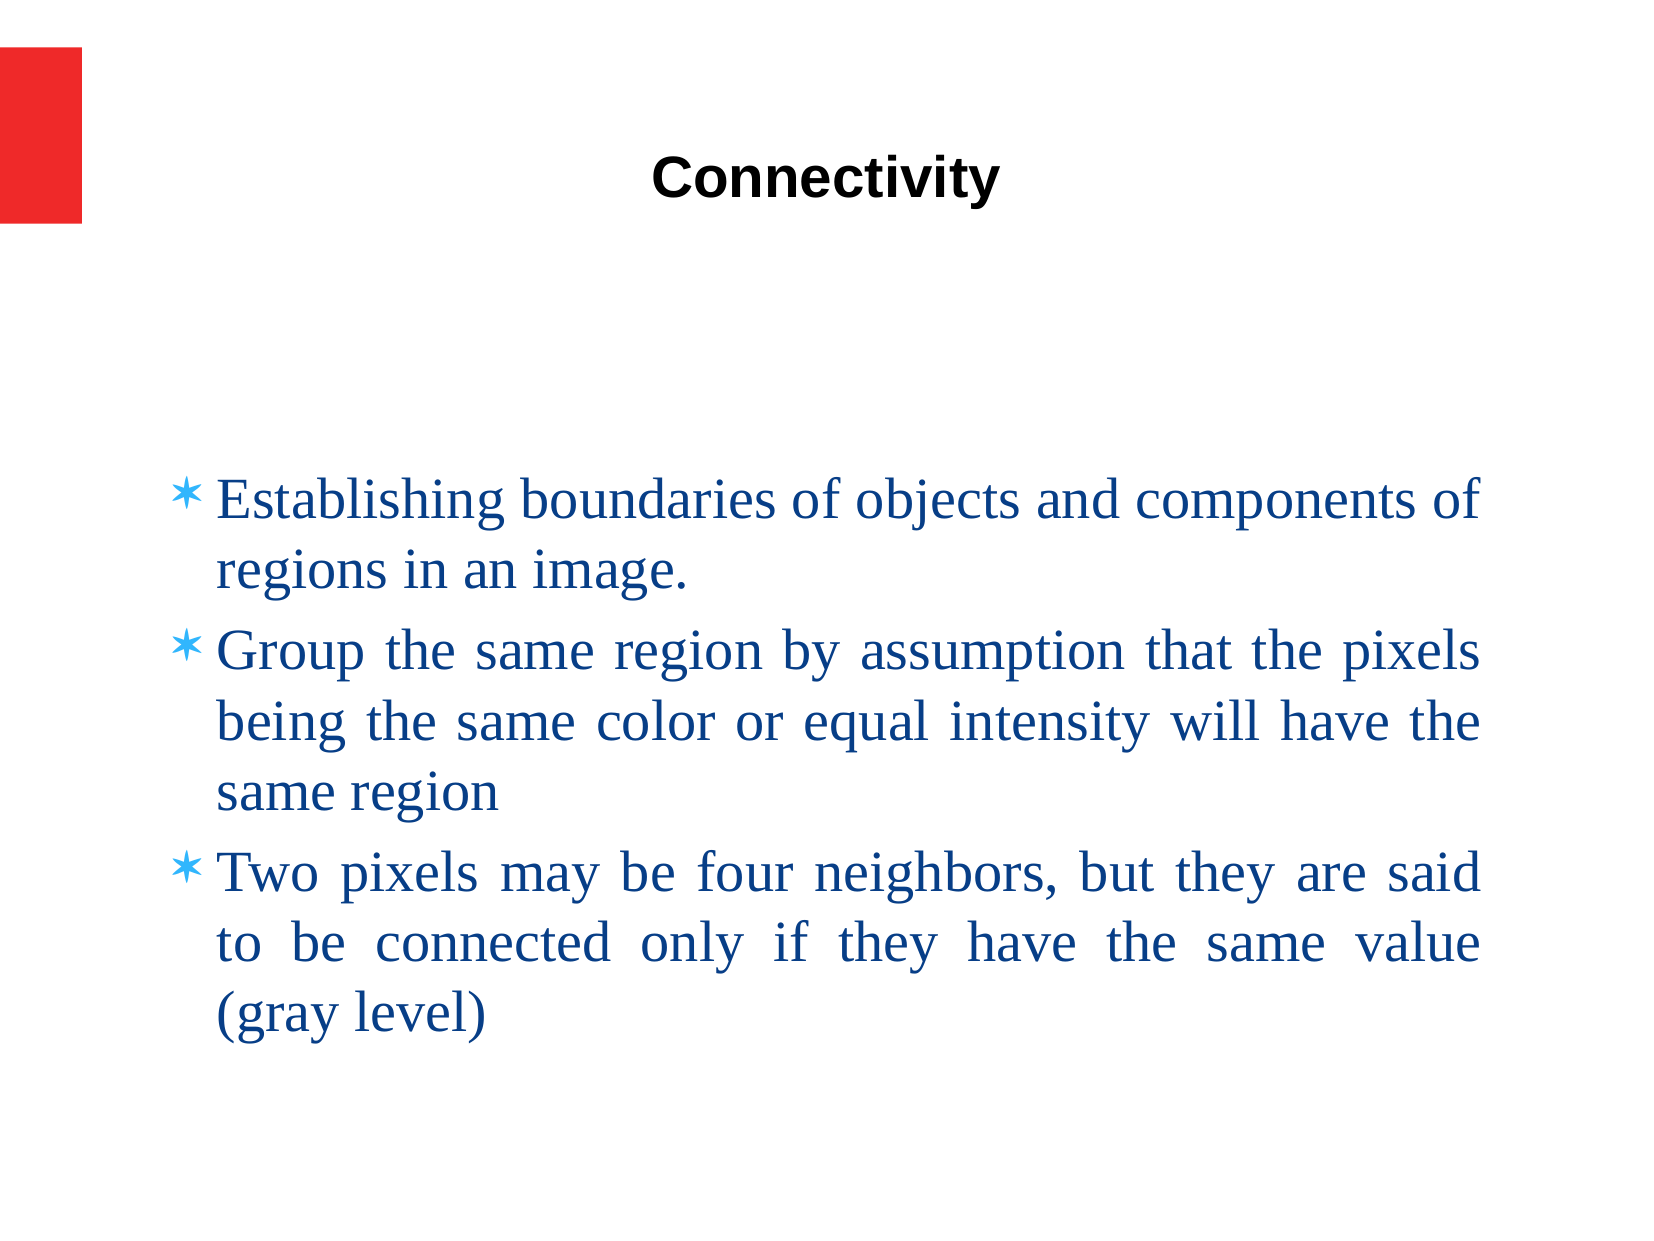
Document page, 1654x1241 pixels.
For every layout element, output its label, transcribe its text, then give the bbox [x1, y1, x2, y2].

text_box Connectivity [82, 61, 1571, 288]
text_box Establishing boundaries of objects and components of regions in an image. Group the same region by assumption that the pixels being the same color or equal intensity will have the same region Two pixels may be four neighbors, but they are said to be connected only if they have the same value (gray level) [157, 452, 1497, 1240]
